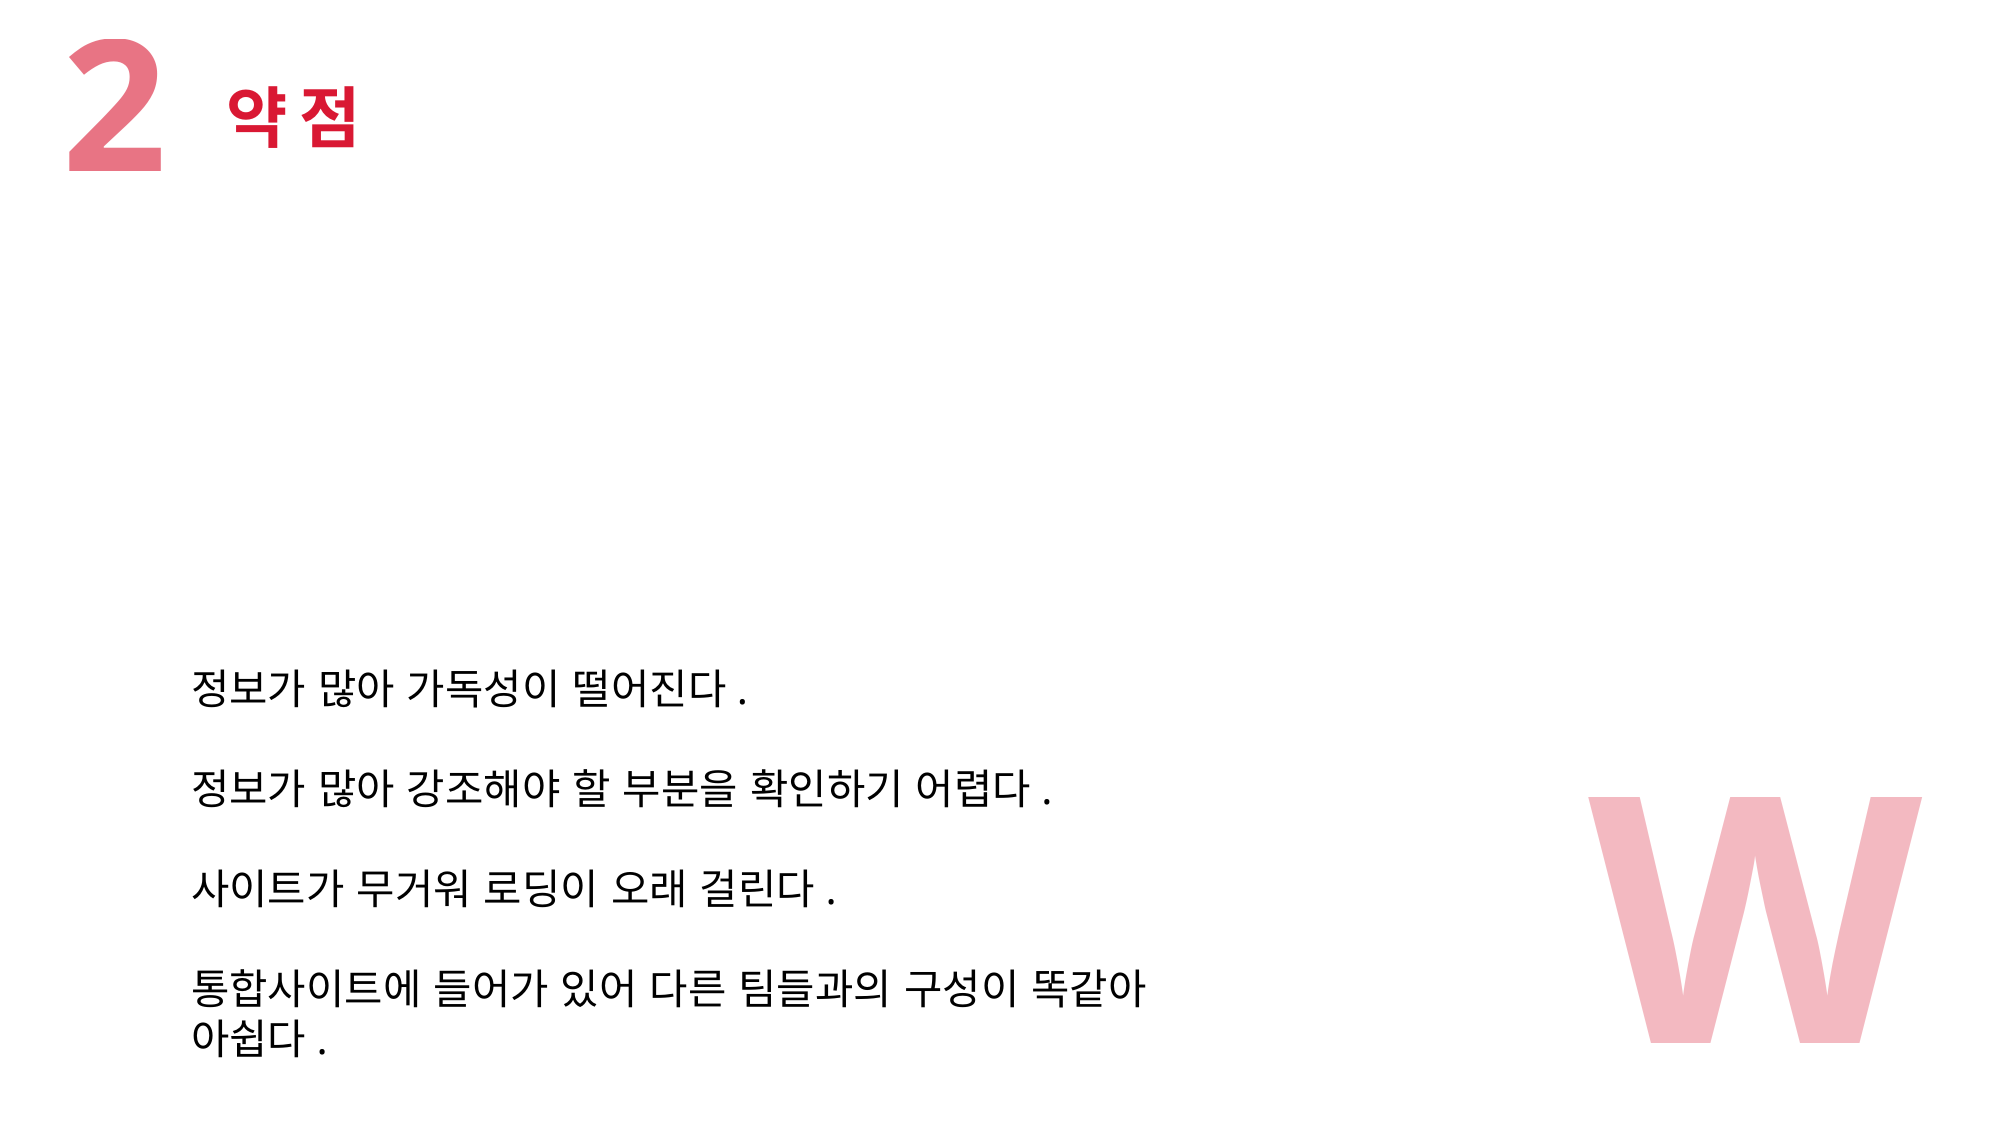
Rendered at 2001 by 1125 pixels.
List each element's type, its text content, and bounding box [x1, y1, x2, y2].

text_box 정보가 많아 가독성이 떨어진다. 정보가 많아 강조해야 할 부분을 확인하기 어렵다. 사이트가 무거워 로딩이 오래 걸린다. 통합사이트에 들어가 있어 다른 팀들과의 구성이 똑같아 아쉽다. [176, 655, 1274, 1070]
text_box W [1573, 690, 1950, 1121]
text_box 약점 [242, 46, 388, 195]
text_box 2 [47, 0, 242, 216]
